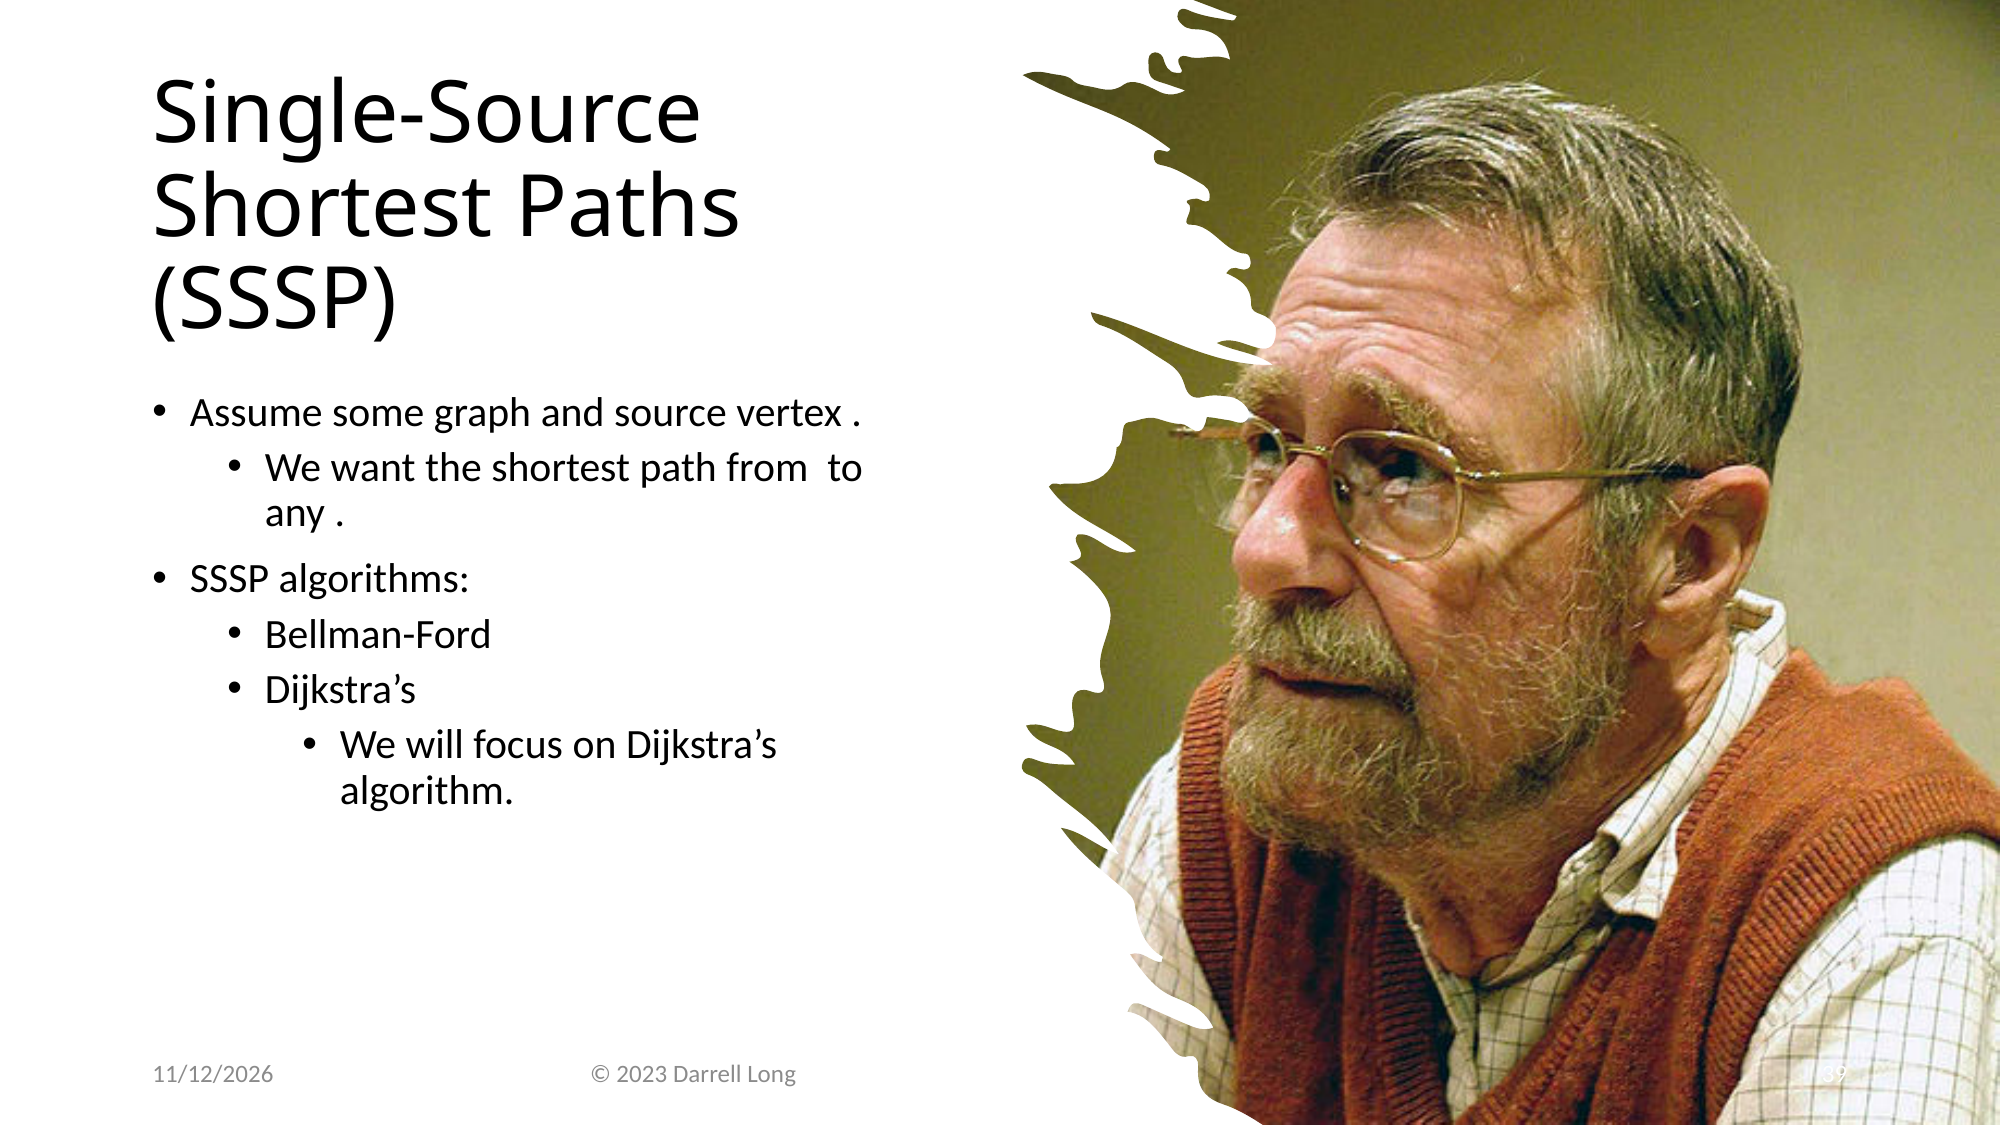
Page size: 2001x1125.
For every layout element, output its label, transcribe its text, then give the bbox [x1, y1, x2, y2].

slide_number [137, 1042, 563, 1103]
title Single-Source Shortest Paths (SSSP) [137, 59, 999, 357]
text_box [0, 0, 1021, 1125]
picture [1021, 0, 2000, 1125]
footer © 2023 Darrell Long [575, 1042, 1021, 1103]
